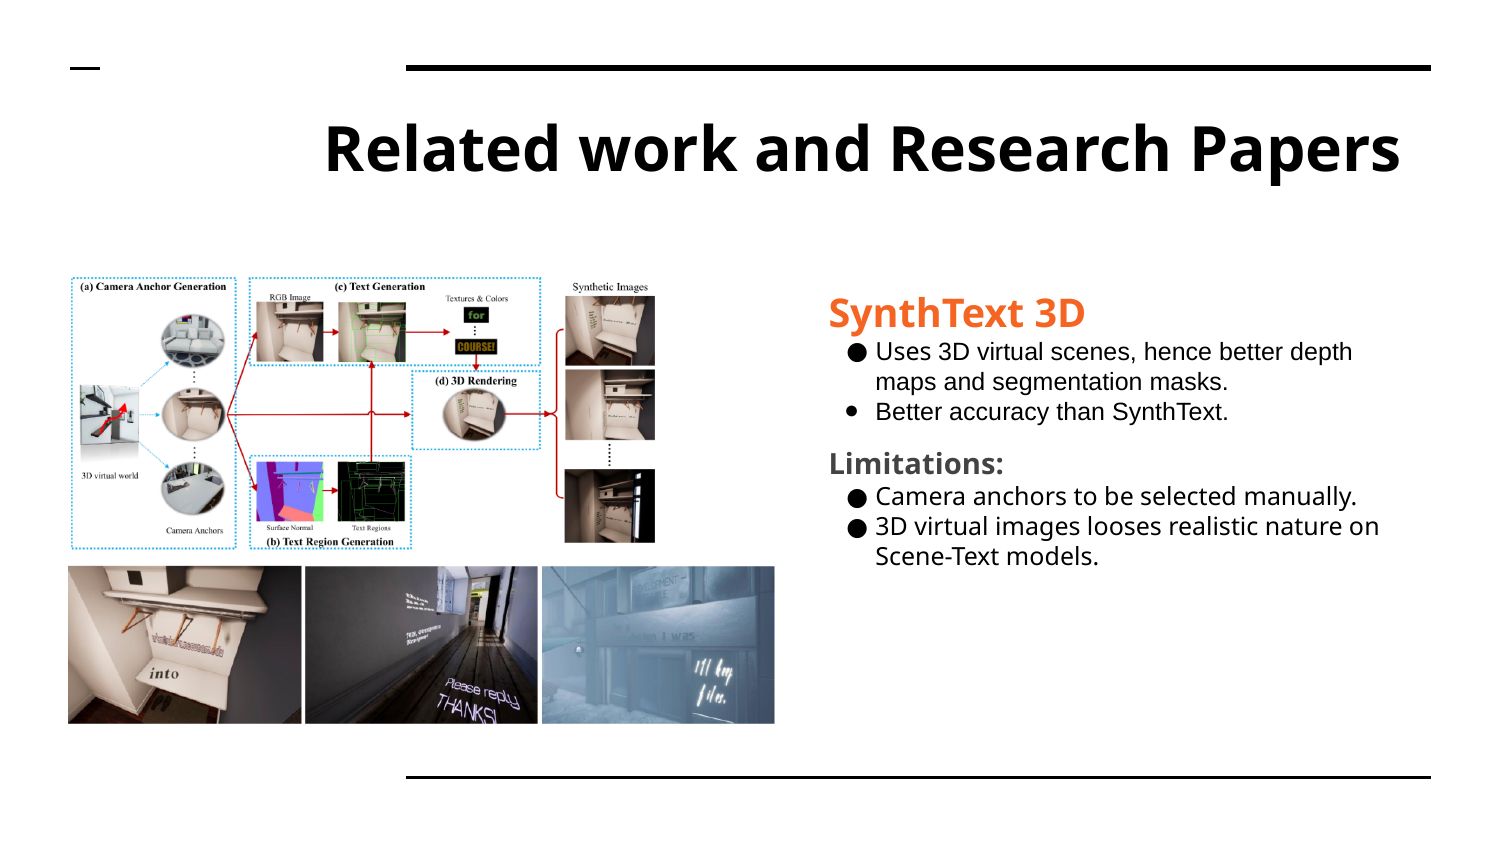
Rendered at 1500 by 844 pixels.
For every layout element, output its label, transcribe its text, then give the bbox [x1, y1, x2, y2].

title Related work and Research Papers [308, 94, 1431, 199]
list SynthText 3D Uses 3D virtual scenes, hence better depth maps and segmentation masks. Better accuracy than SynthText. Limitations: Camera anchors to be selected manually. 3D virtual images looses realistic nature on Scene-Text models. [813, 272, 1431, 646]
picture [64, 272, 660, 553]
picture [64, 562, 778, 728]
